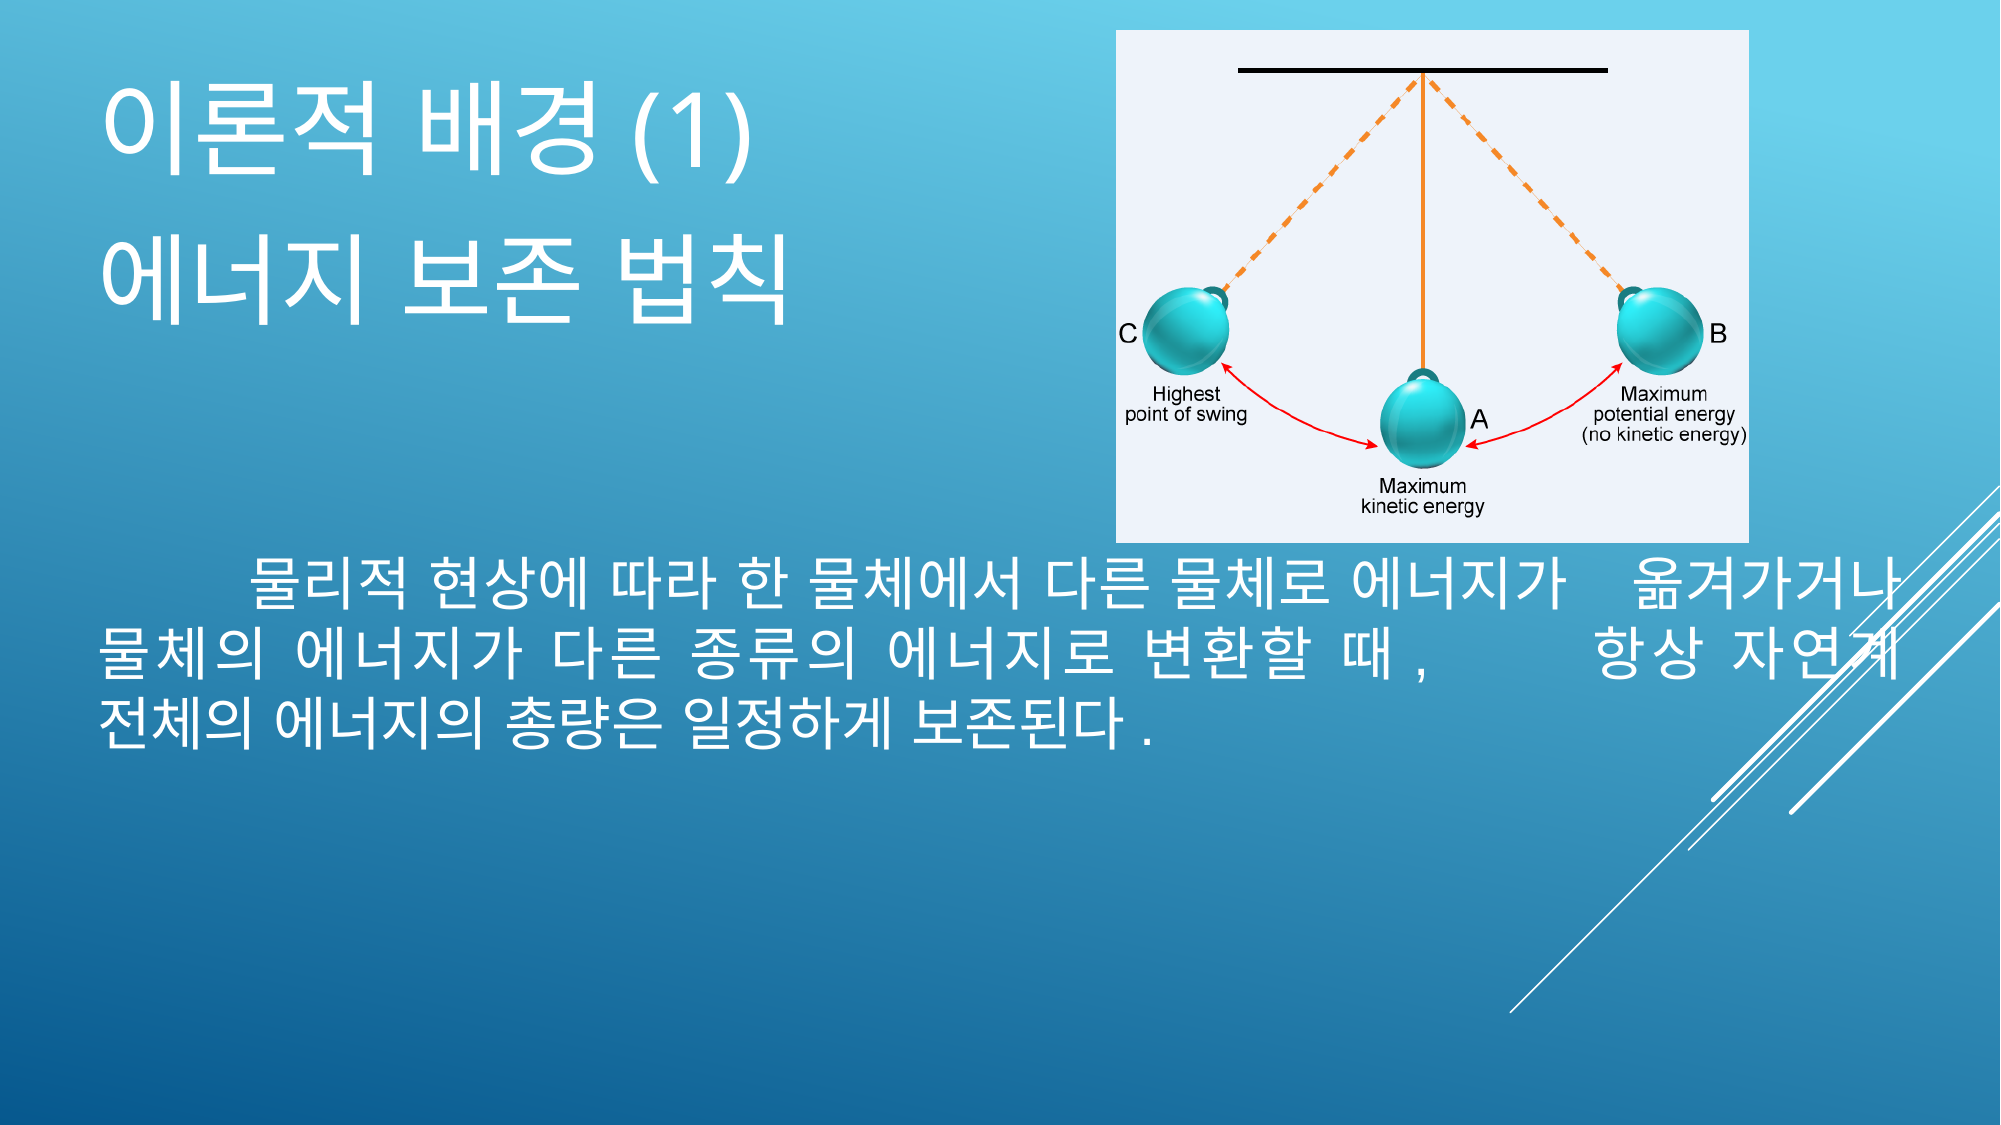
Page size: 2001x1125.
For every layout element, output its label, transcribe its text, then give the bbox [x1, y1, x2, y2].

title 이론적 배경(1) [82, 0, 1476, 252]
picture [1116, 30, 1750, 543]
